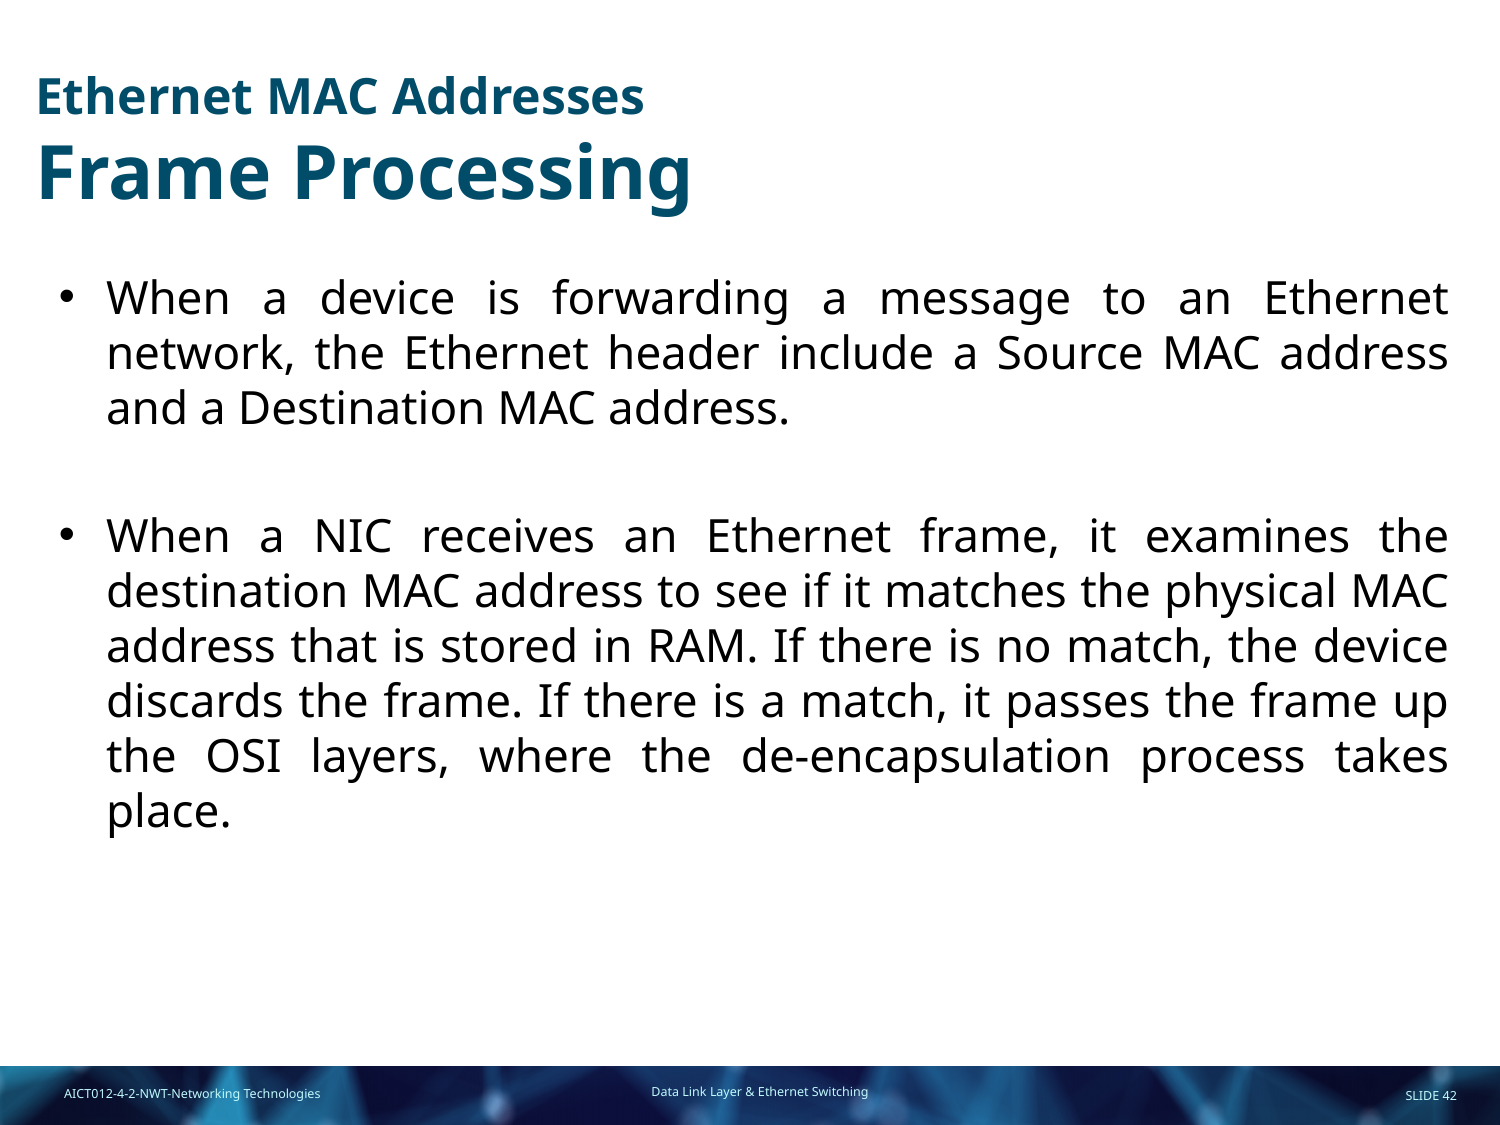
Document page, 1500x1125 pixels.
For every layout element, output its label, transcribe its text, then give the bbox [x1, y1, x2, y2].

picture [0, 1066, 1500, 1125]
list When a device is forwarding a message to an Ethernet network, the Ethernet header include a Source MAC address and a Destination MAC address. When a NIC receives an Ethernet frame, it examines the destination MAC address to see if it matches the physical MAC address that is stored in RAM. If there is no match, the device discards the frame. If there is a match, it passes the frame up the OSI layers, where the de-encapsulation process takes place. [44, 260, 1465, 861]
title Ethernet MAC Addresses Frame Processing [20, 79, 1389, 200]
